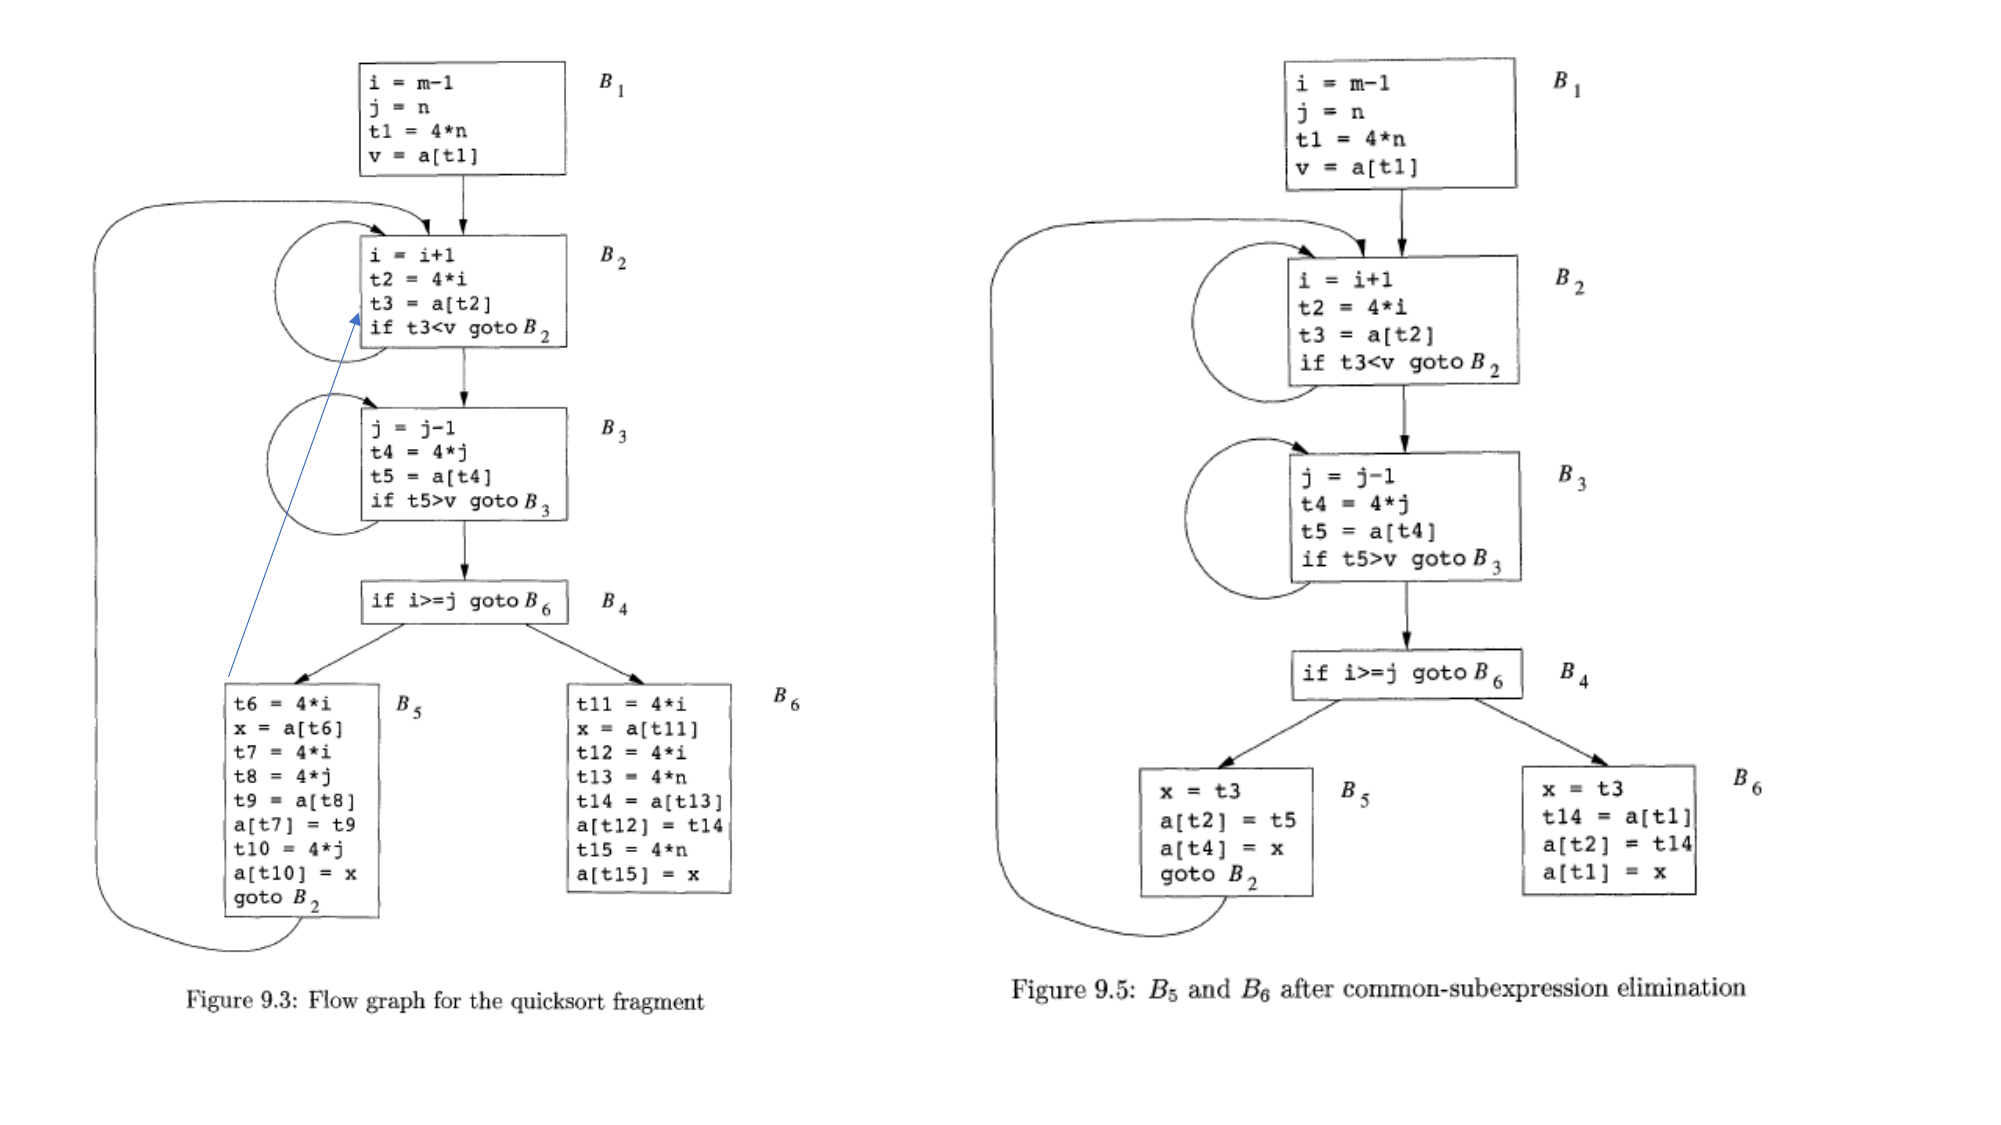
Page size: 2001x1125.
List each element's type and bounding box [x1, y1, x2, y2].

text_box [228, 312, 359, 677]
picture [931, 42, 1816, 1032]
picture [51, 16, 837, 1032]
